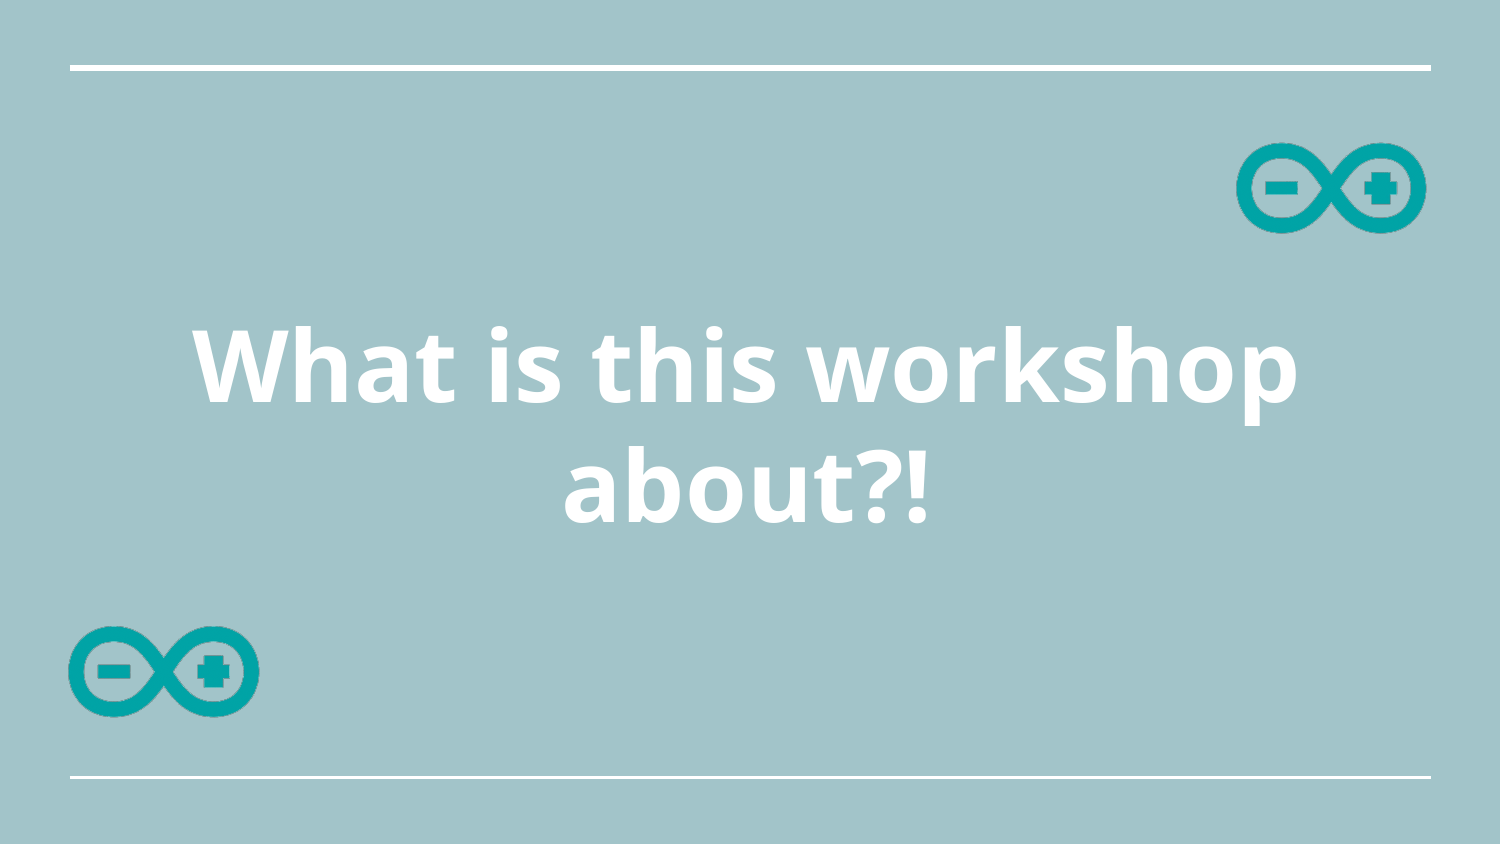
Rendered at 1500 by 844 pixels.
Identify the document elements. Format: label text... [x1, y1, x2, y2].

picture [1234, 105, 1428, 265]
picture [66, 589, 261, 749]
title What is this workshop about?! [66, 296, 1428, 550]
